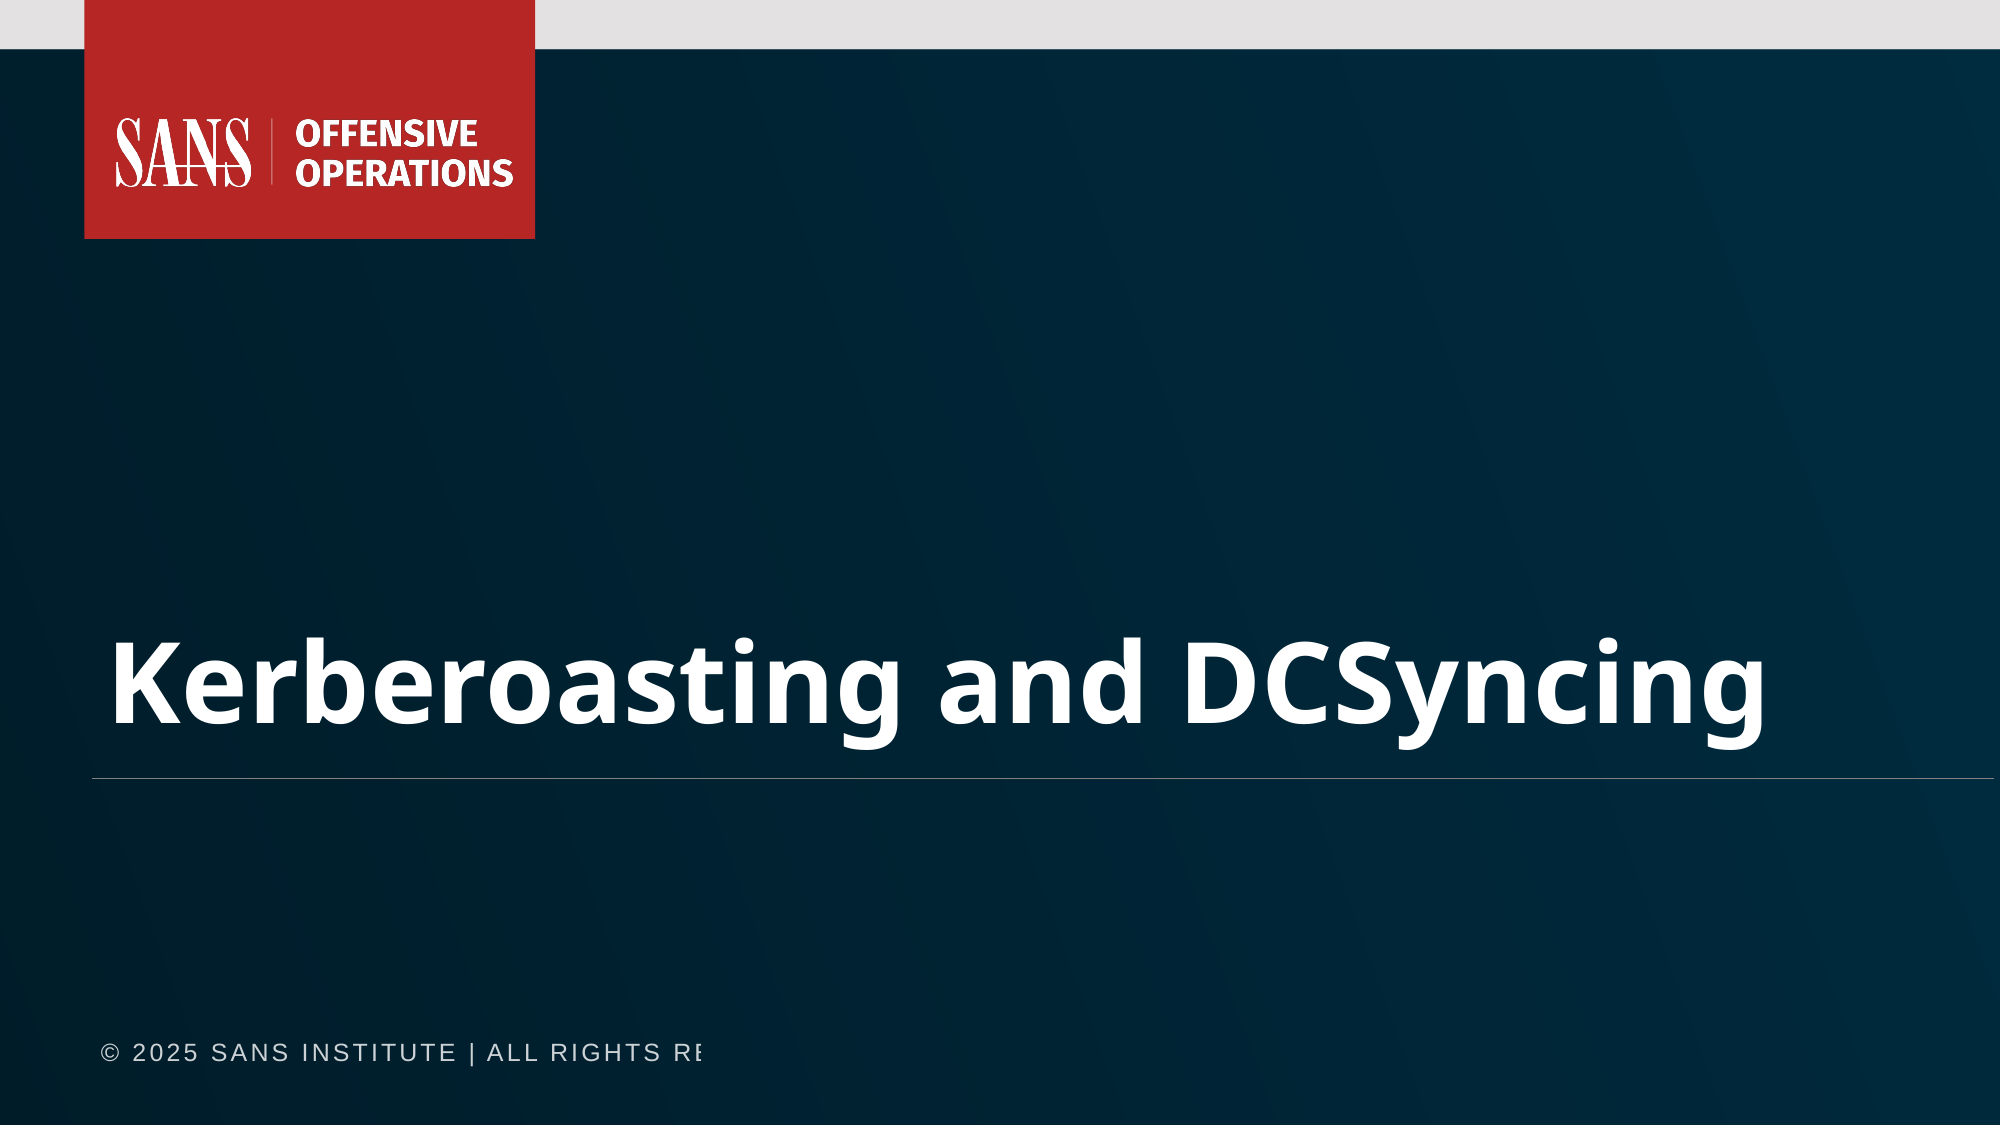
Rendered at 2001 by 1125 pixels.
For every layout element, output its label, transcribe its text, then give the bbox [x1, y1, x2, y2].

picture [115, 118, 252, 187]
title Kerberoasting and DCSyncing [91, 268, 1958, 754]
picture [296, 119, 513, 187]
list © 2025 SANS Institute | All Rights Reserved [91, 1028, 1688, 1075]
